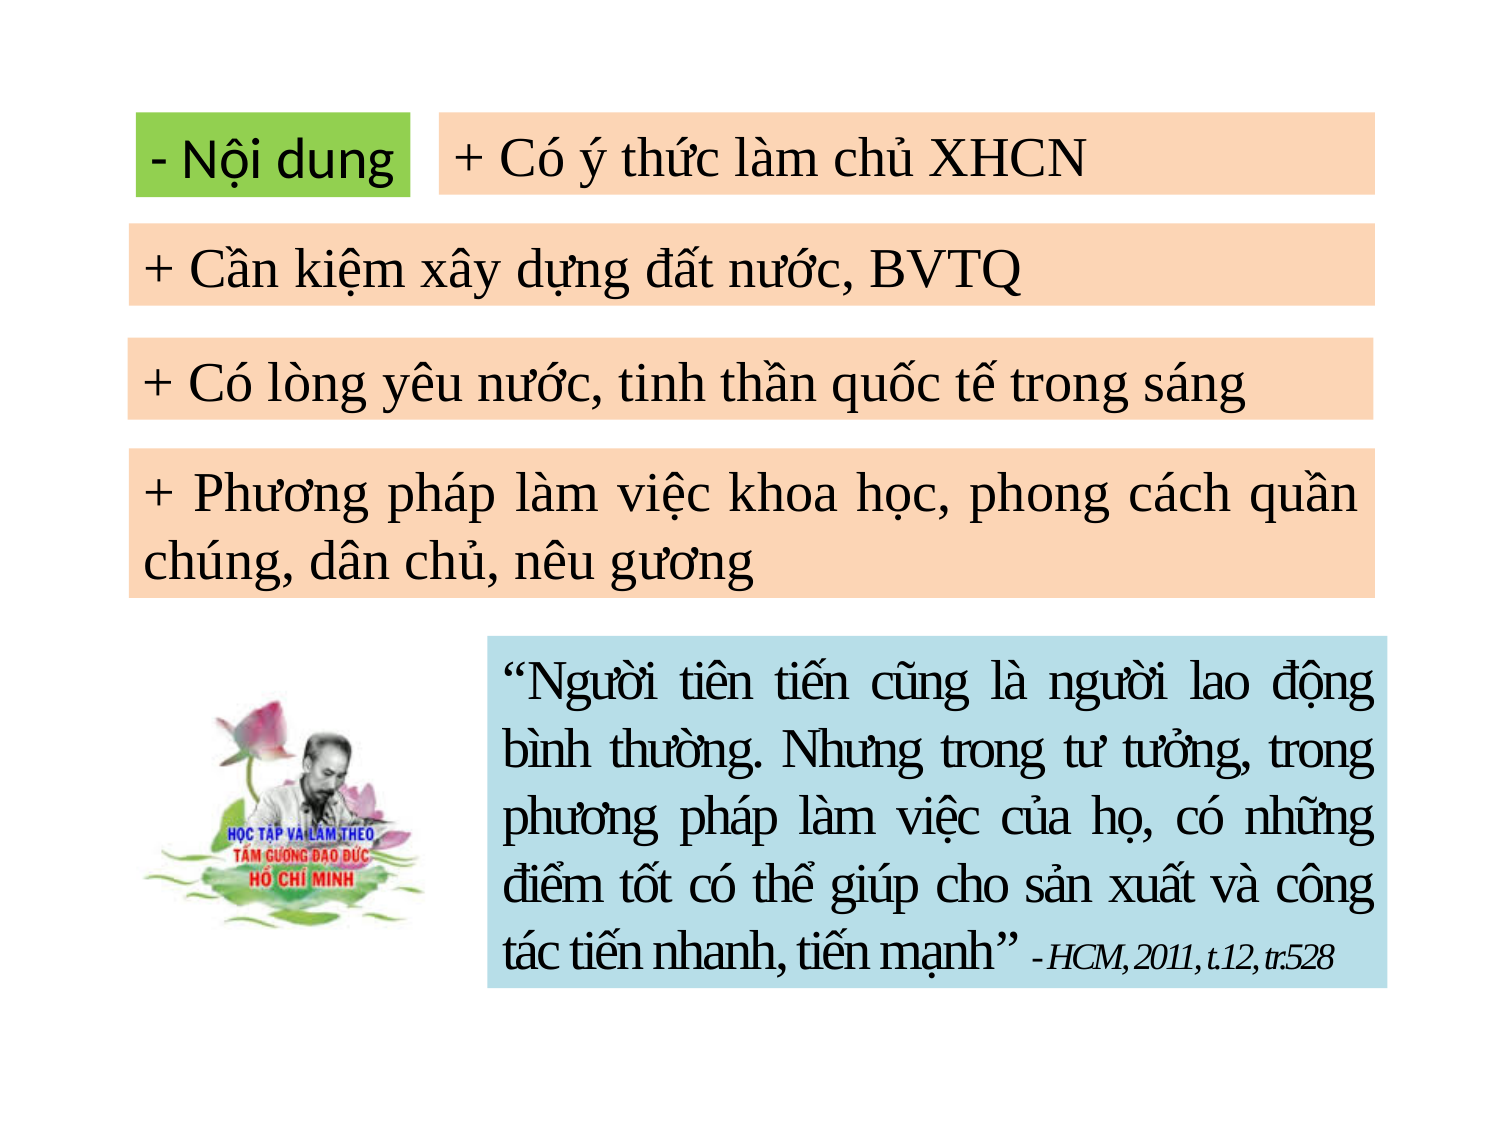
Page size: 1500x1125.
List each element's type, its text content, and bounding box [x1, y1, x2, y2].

picture [99, 641, 469, 977]
text_box - Nội dung [135, 112, 411, 198]
text_box + Phương pháp làm việc khoa học, phong cách quần chúng, dân chủ, nêu gương [128, 448, 1375, 598]
text_box + Có ý thức làm chủ XHCN [438, 112, 1375, 195]
text_box + Cần kiệm xây dựng đất nước, BVTQ [128, 223, 1375, 306]
text_box + Có lòng yêu nước, tinh thần quốc tế trong sáng [127, 337, 1374, 420]
text_box “Người tiên tiến cũng là người lao động bình thường. Nhưng trong tư tưởng, trong phương pháp làm việc của họ, có những điểm tốt có thể giúp cho sản xuất và công tác tiến nhanh, tiến mạnh” - HCM, 2011, t.12, tr.528 [487, 635, 1388, 989]
